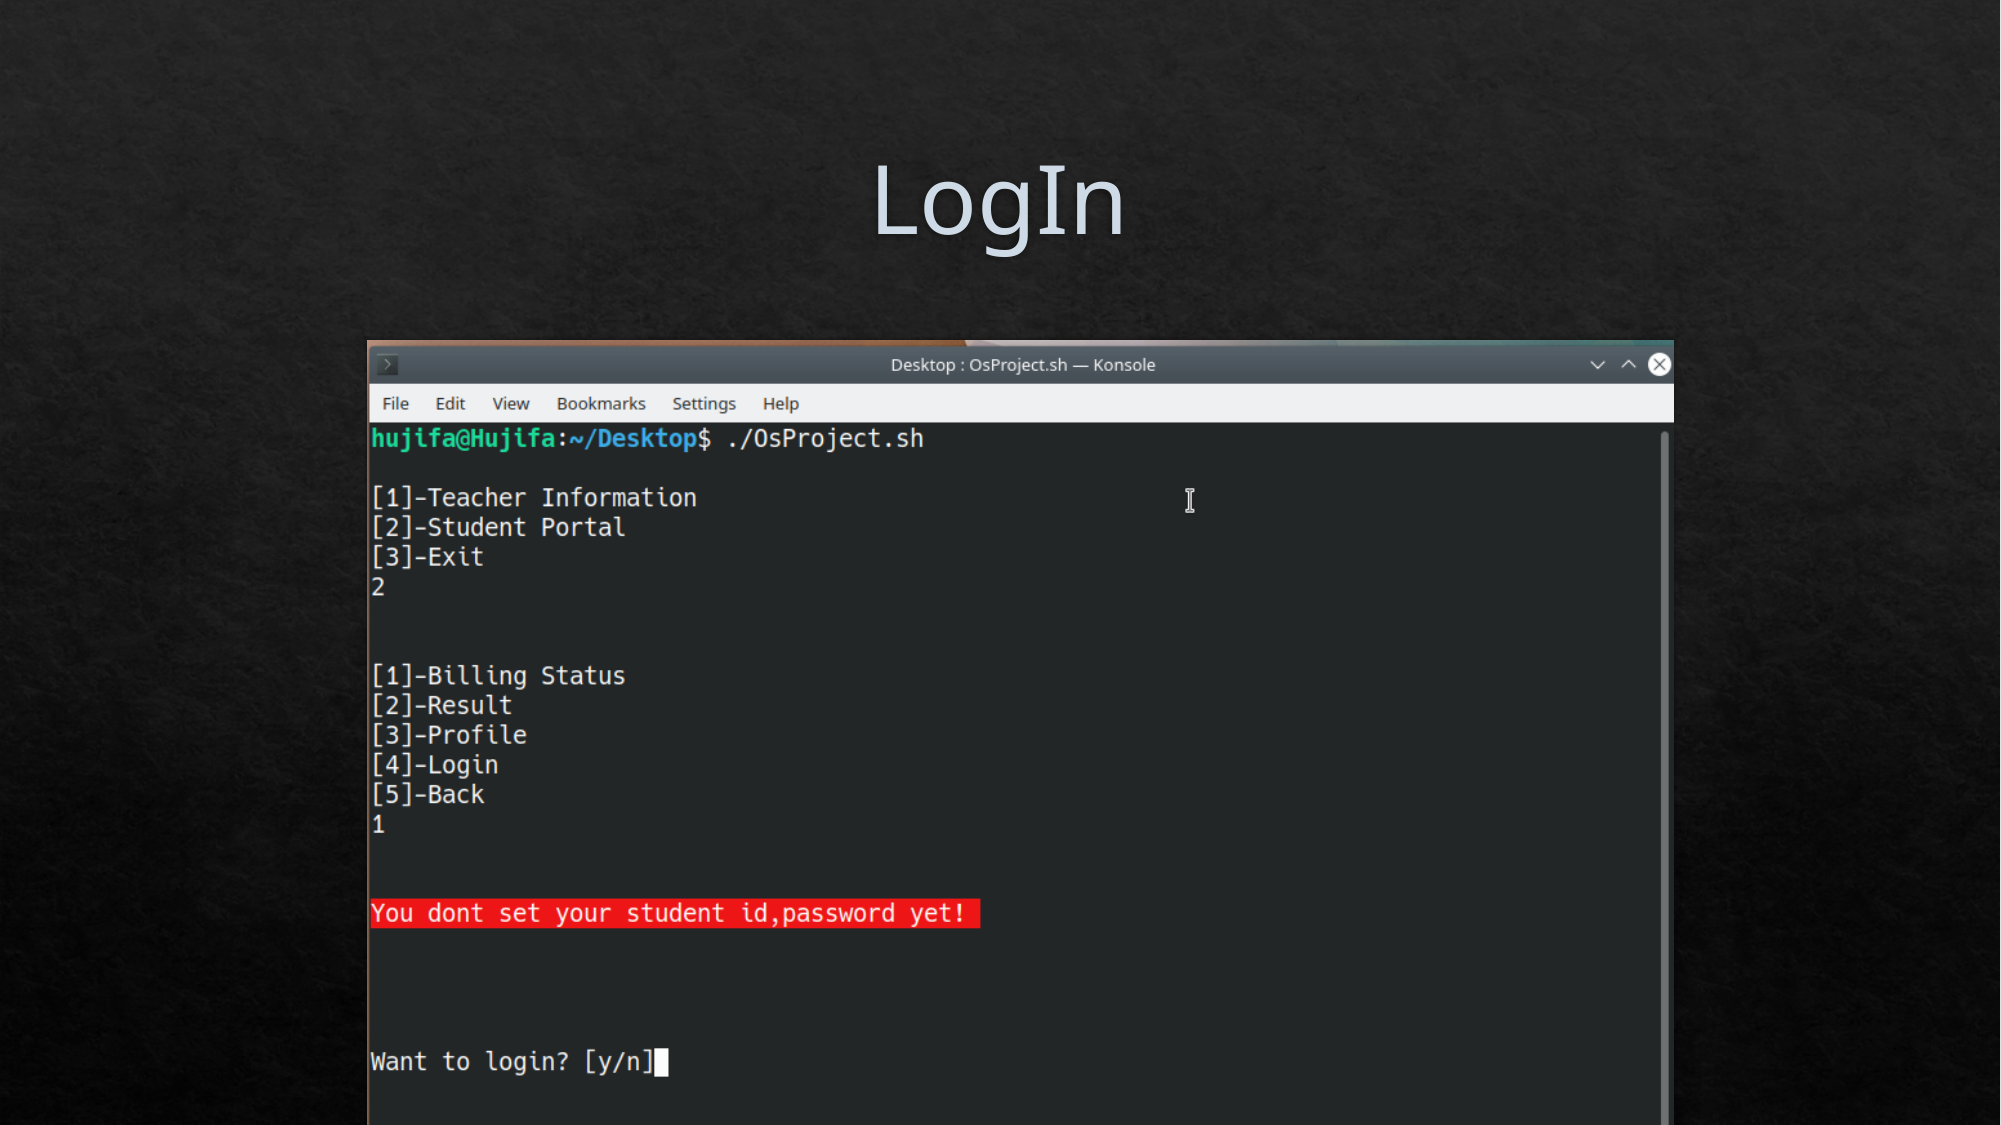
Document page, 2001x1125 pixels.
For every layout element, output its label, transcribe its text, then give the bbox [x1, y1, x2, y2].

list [367, 340, 1675, 1125]
title LogIn [149, 99, 1849, 307]
